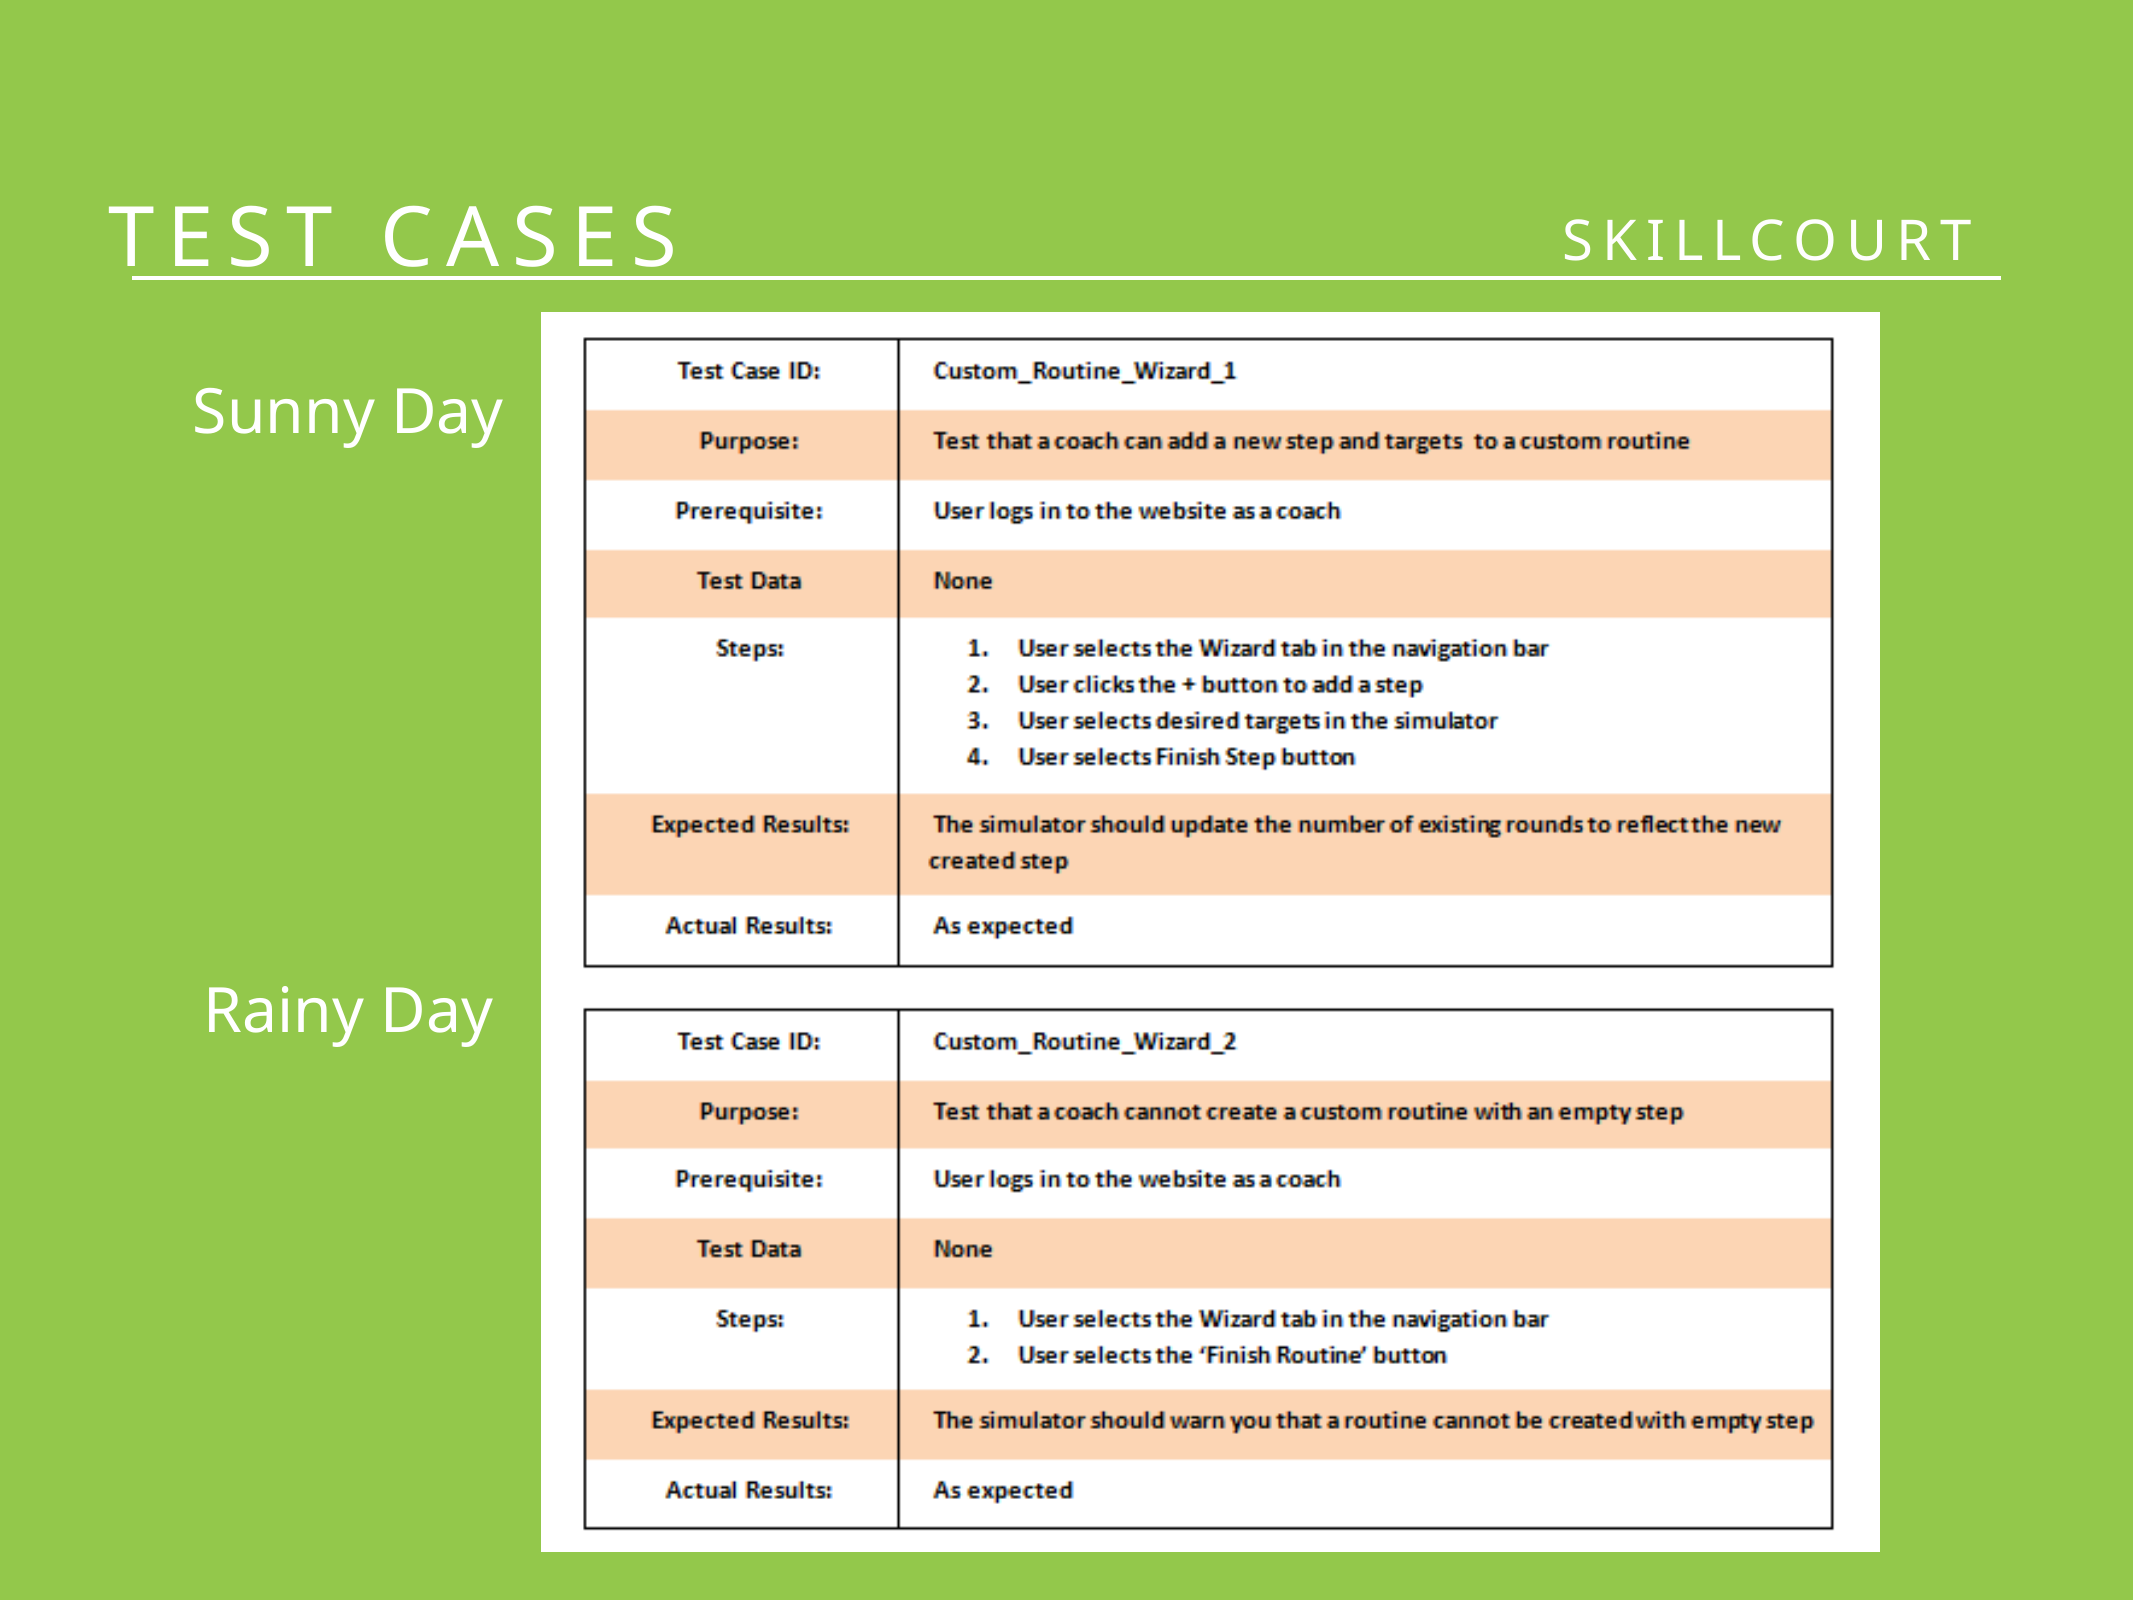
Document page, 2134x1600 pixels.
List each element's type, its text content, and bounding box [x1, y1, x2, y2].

text_box Rainy Day [103, 961, 533, 1053]
title Test Cases [107, 144, 2026, 284]
text_box Sunny Day [103, 362, 533, 454]
picture [541, 312, 1880, 1552]
